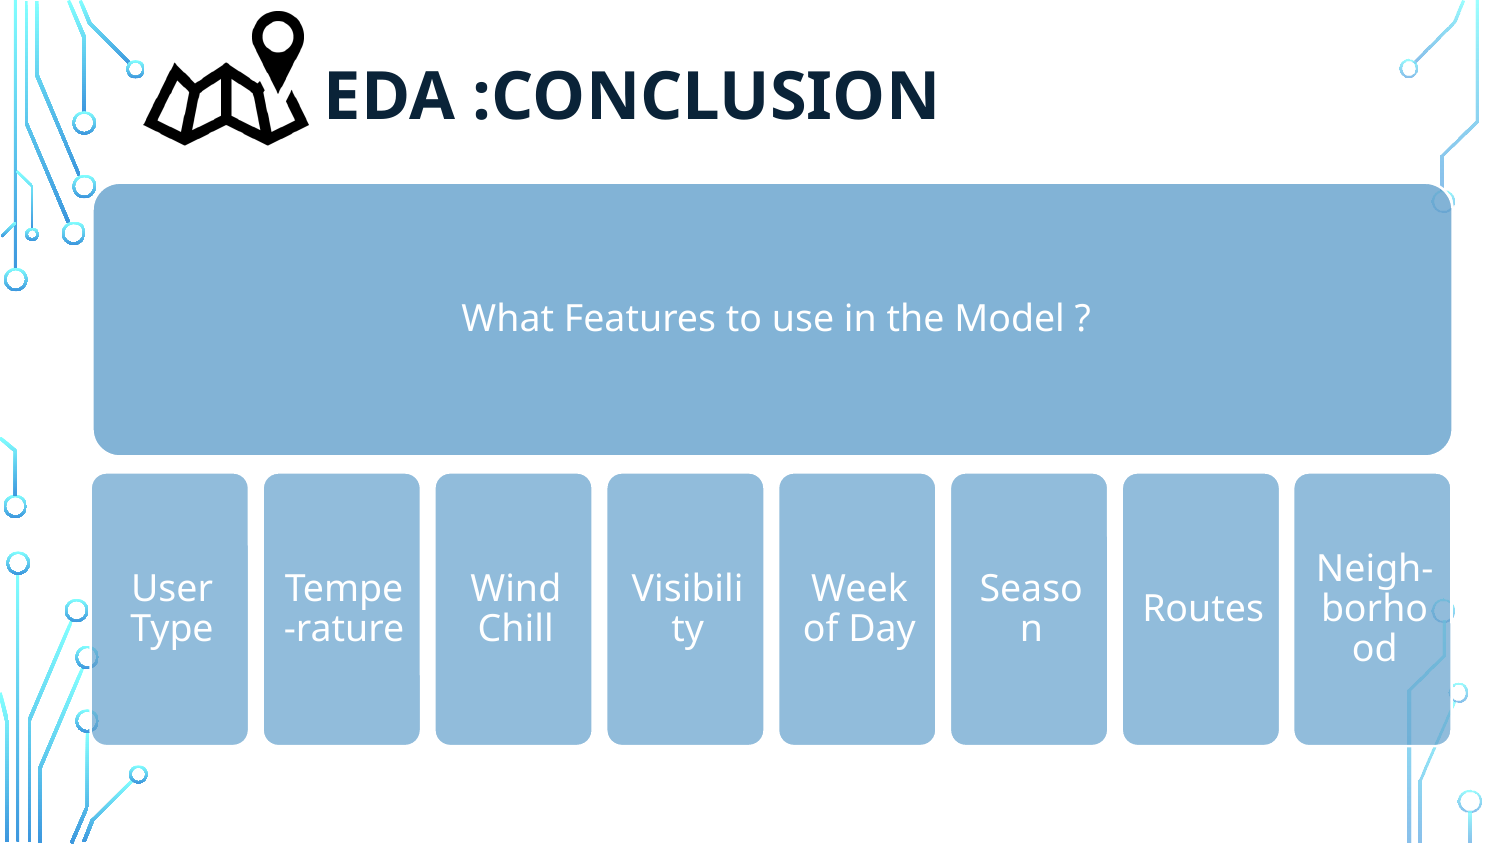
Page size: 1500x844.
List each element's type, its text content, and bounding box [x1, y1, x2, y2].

picture [143, 0, 310, 162]
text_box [89, 162, 1453, 747]
title EDA :Conclusion [310, 49, 1262, 146]
